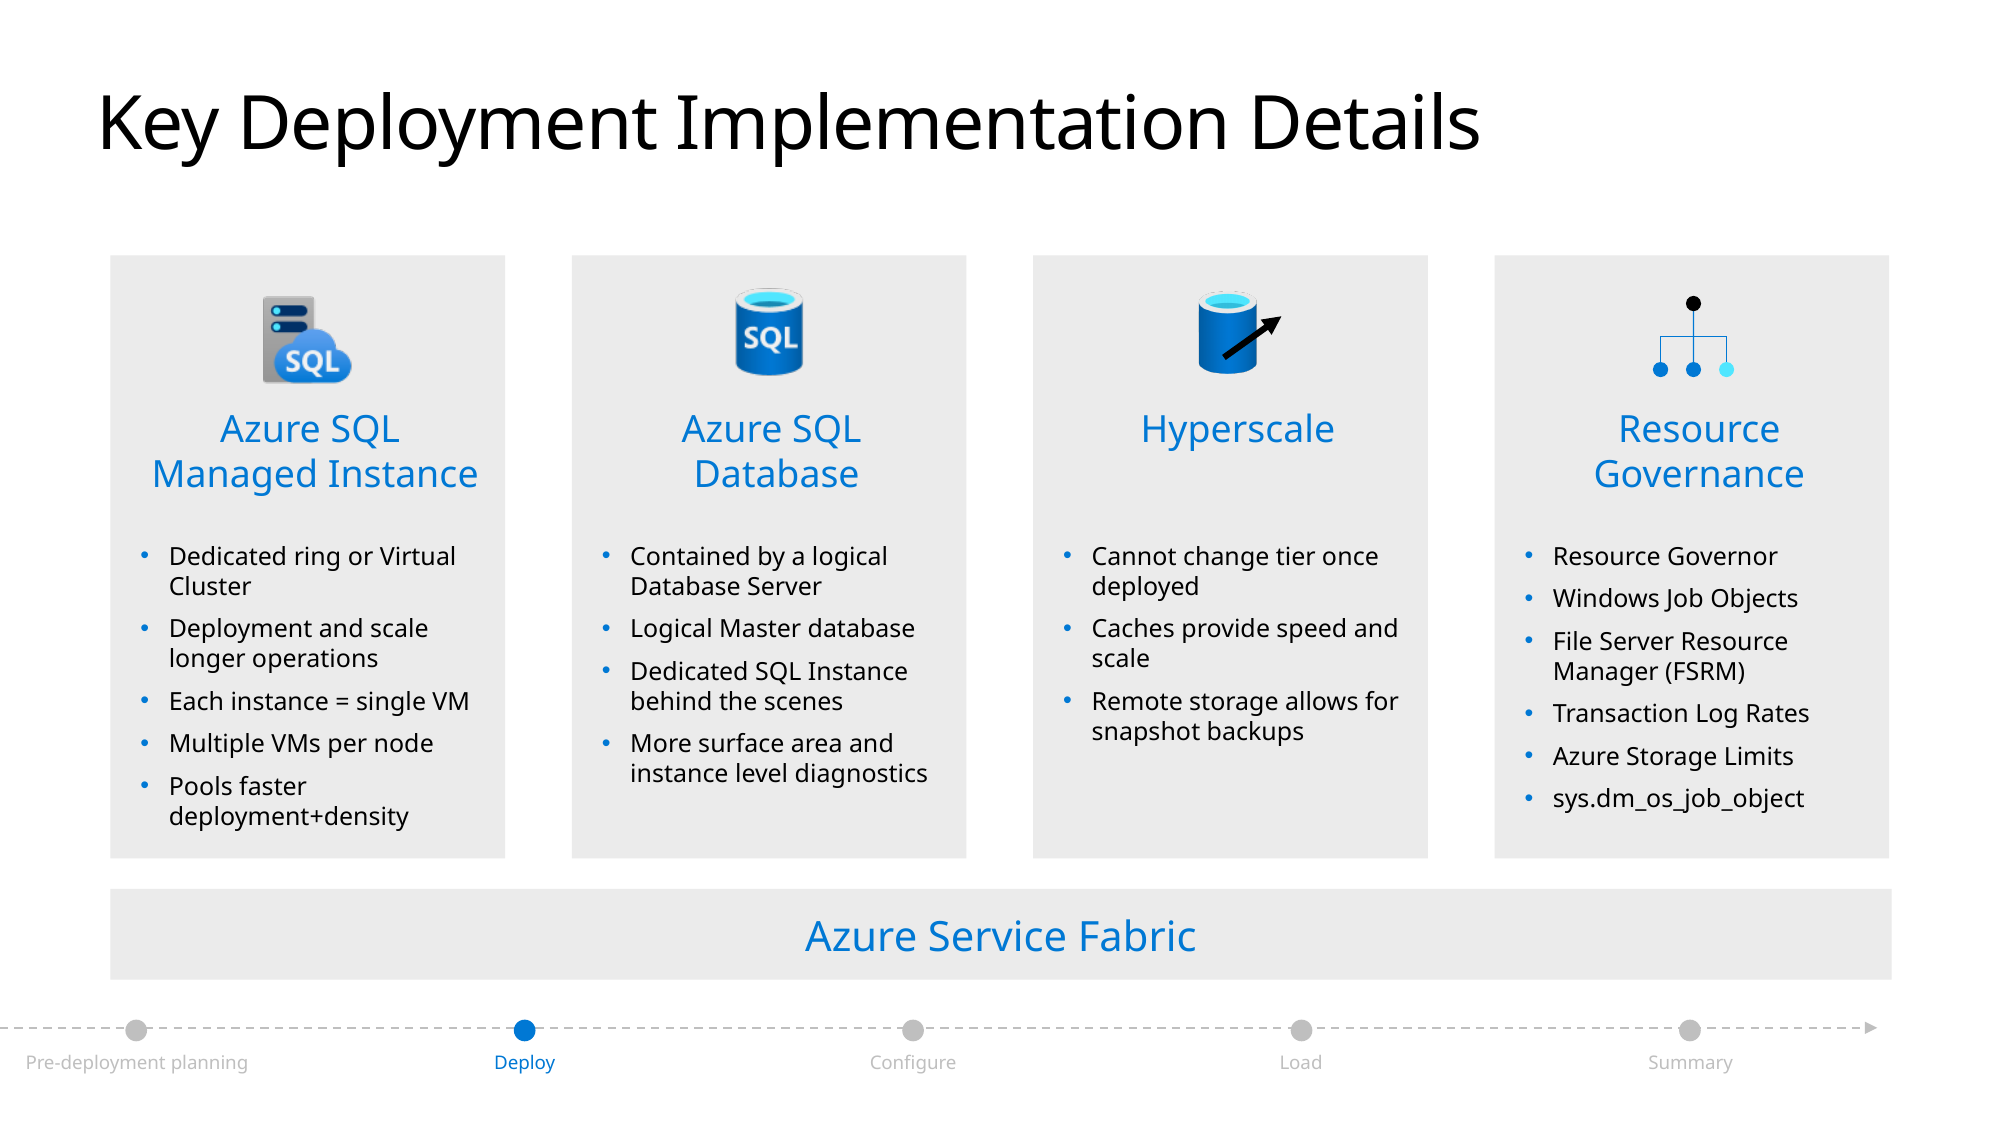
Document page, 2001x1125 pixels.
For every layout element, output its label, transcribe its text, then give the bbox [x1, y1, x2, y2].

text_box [1192, 285, 1282, 378]
title Key Deployment Implementation Details [96, 75, 1904, 166]
text_box Hyperscale Cannot change tier once deployed Caches provide speed and scale Remote storage allows for snapshot backups [1032, 255, 1429, 859]
text_box Azure SQL Database Contained by a logical Database Server Logical Master database Dedicated SQL Instance behind the scenes More surface area and instance level diagnostics [571, 255, 967, 859]
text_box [1652, 295, 1735, 378]
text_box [0, 1019, 1878, 1074]
text_box Azure SQL Managed Instance Dedicated ring or Virtual Cluster Deployment and scale longer operations Each instance = single VM Multiple VMs per node Pools faster deployment+density [110, 255, 506, 859]
text_box Resource Governance Resource Governor Windows Job Objects File Server Resource Manager (FSRM) Transaction Log Rates Azure Storage Limits sys.dm_os_job_object [1494, 255, 1890, 859]
text_box Azure Service Fabric [110, 888, 1893, 981]
picture [261, 294, 354, 387]
picture [722, 285, 816, 378]
